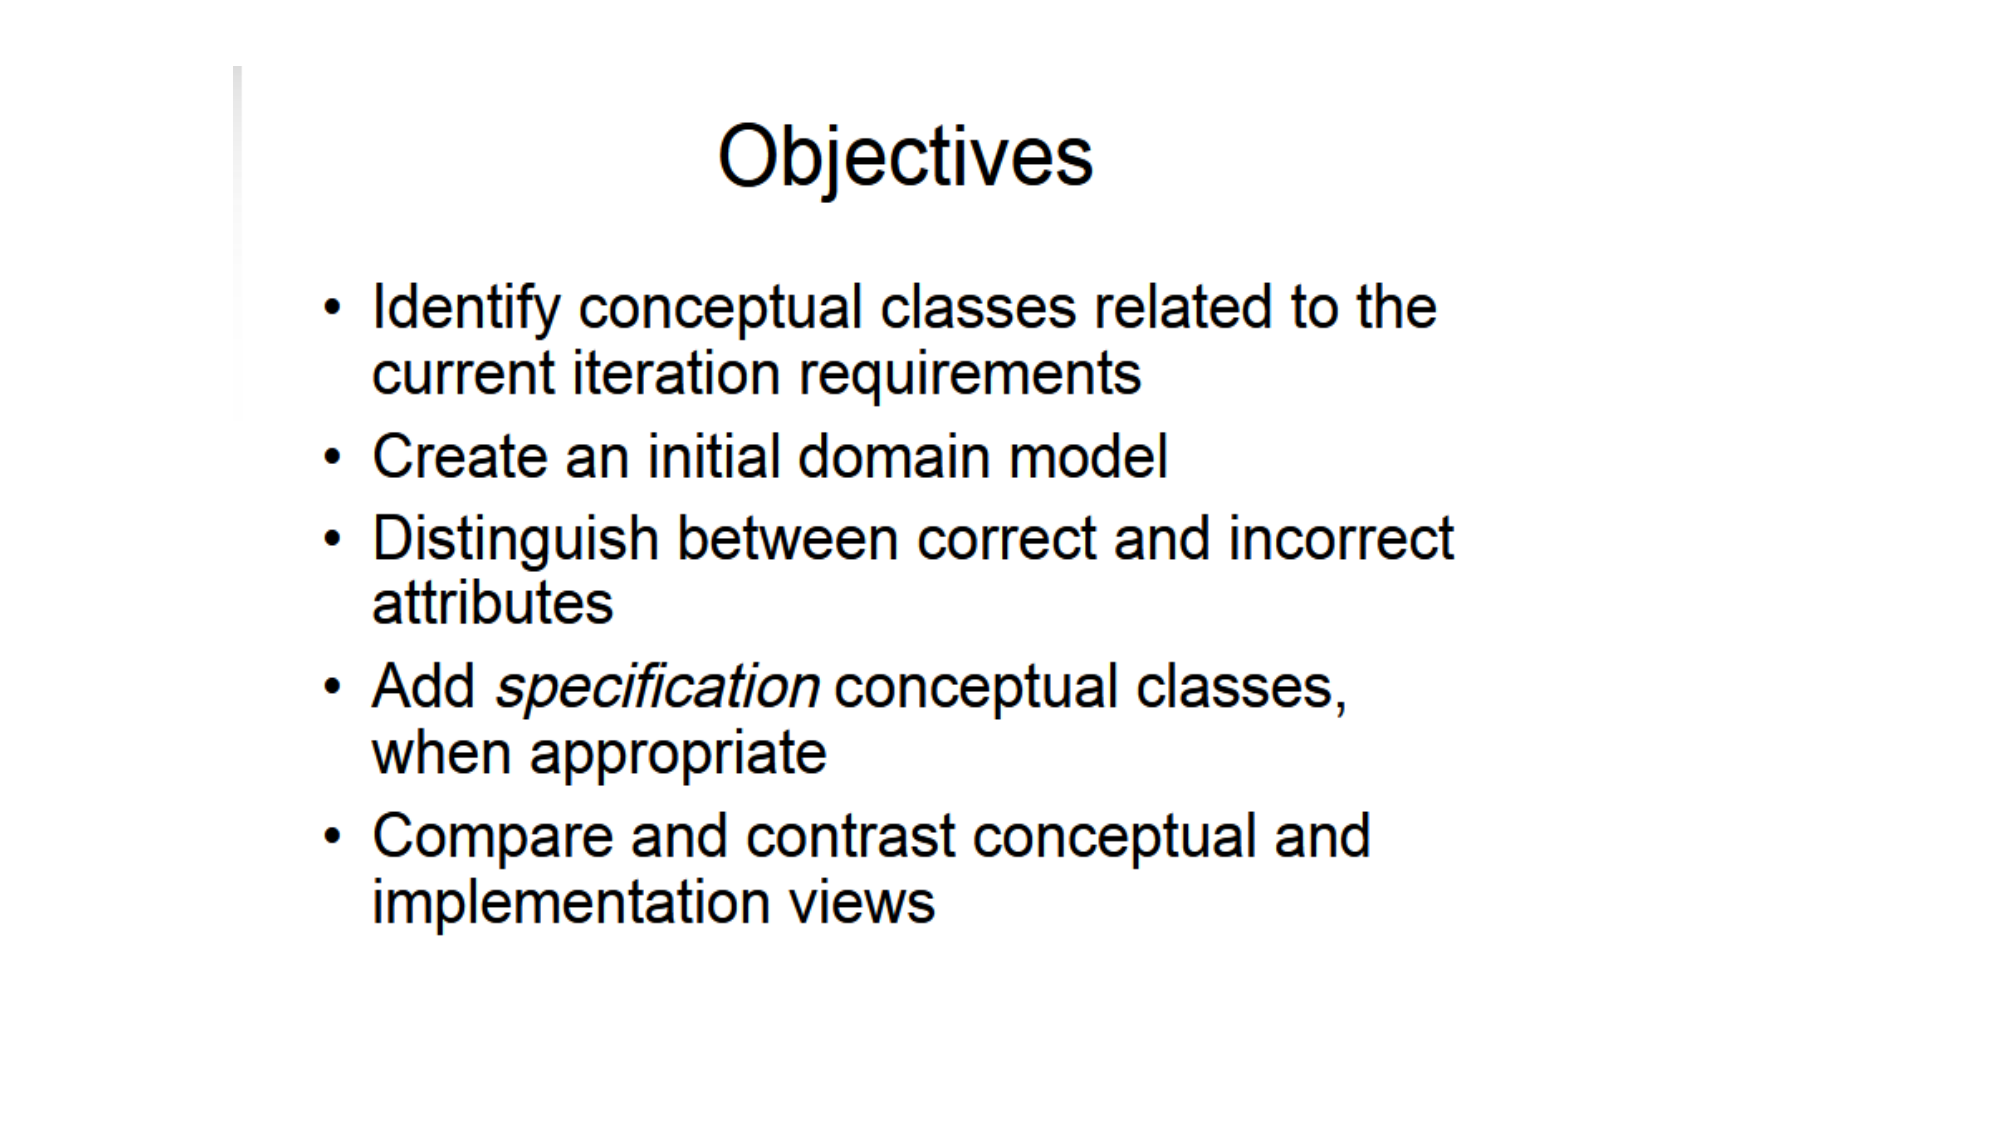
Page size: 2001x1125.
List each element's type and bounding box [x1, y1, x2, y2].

picture [232, 66, 1456, 970]
